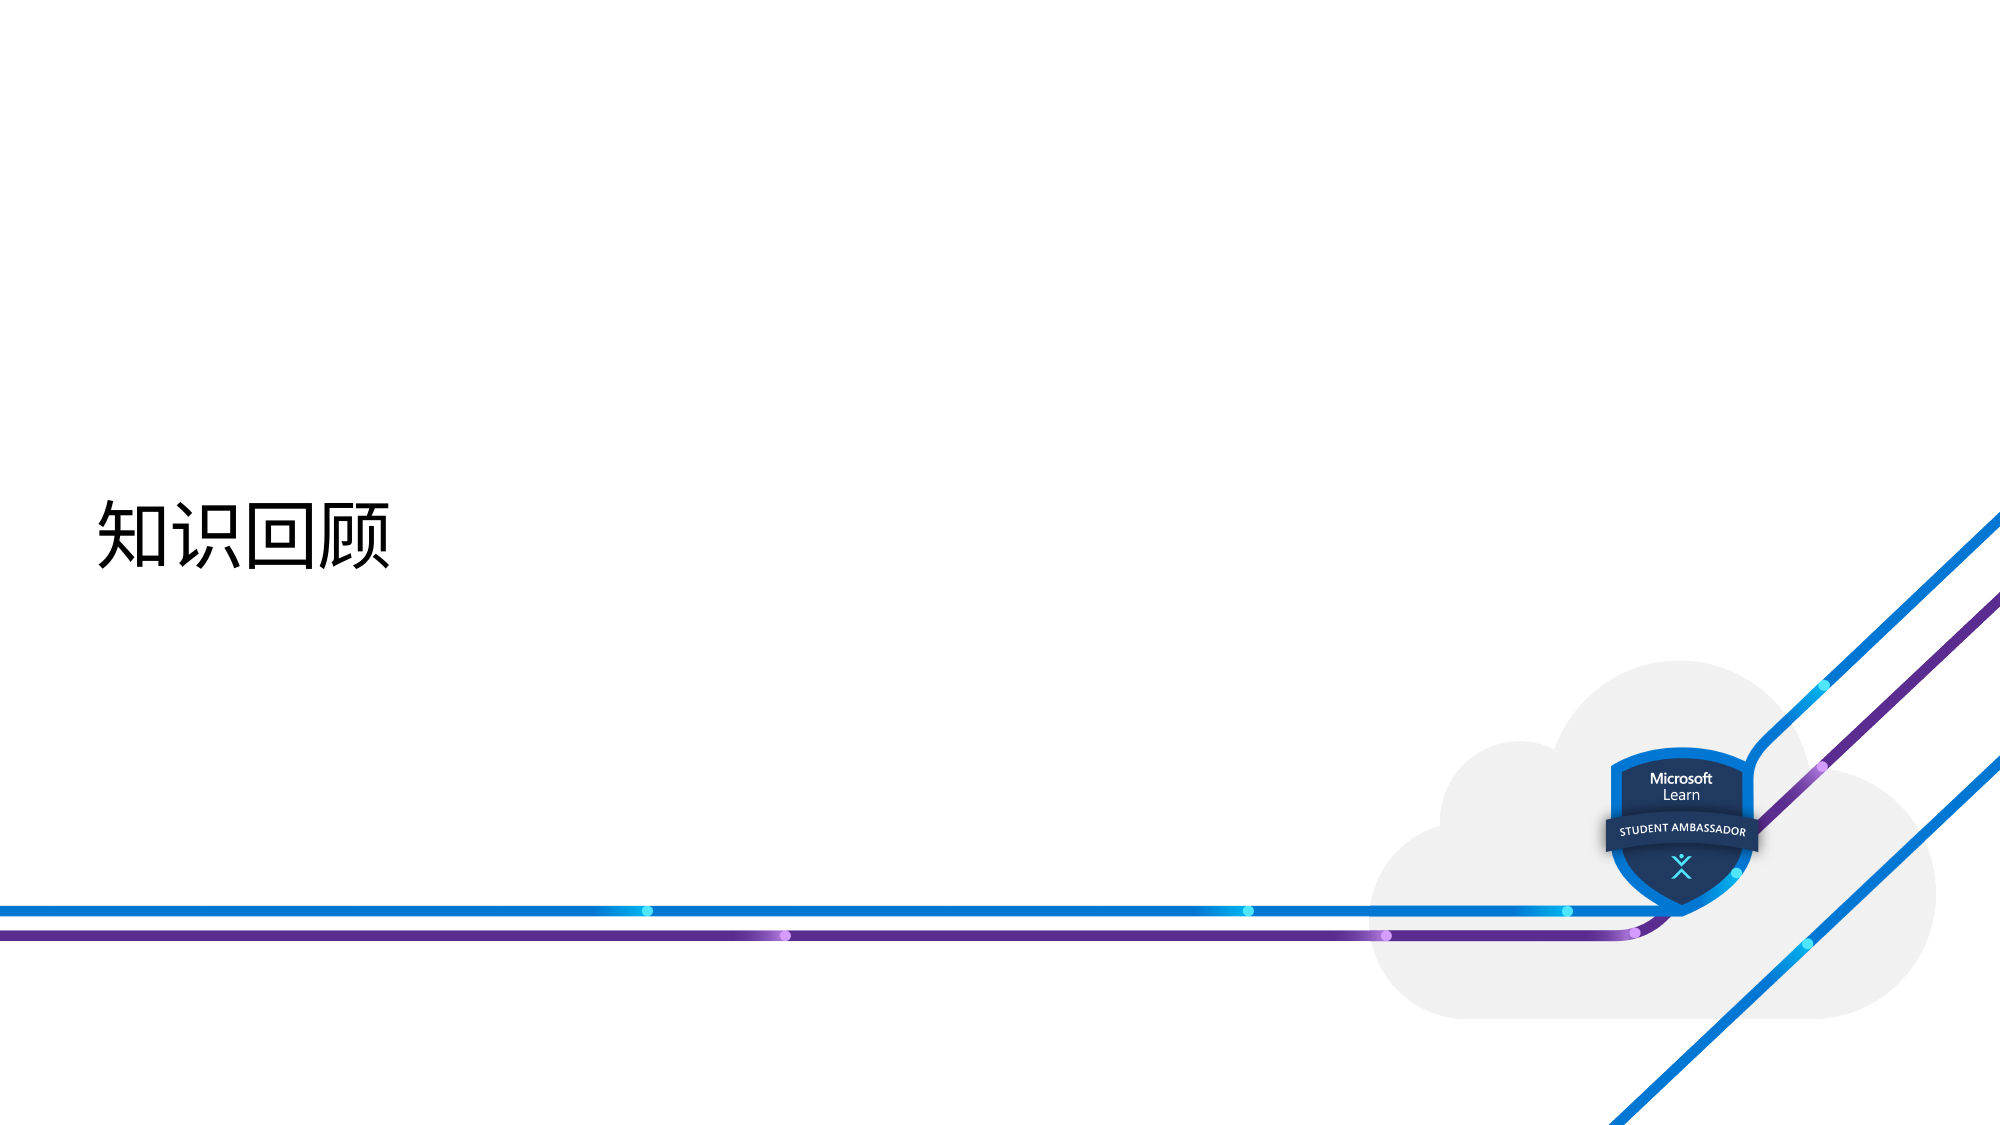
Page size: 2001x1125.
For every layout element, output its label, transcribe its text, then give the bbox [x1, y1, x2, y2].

title 知识回顾 [96, 498, 1596, 580]
picture [0, 363, 2000, 1125]
